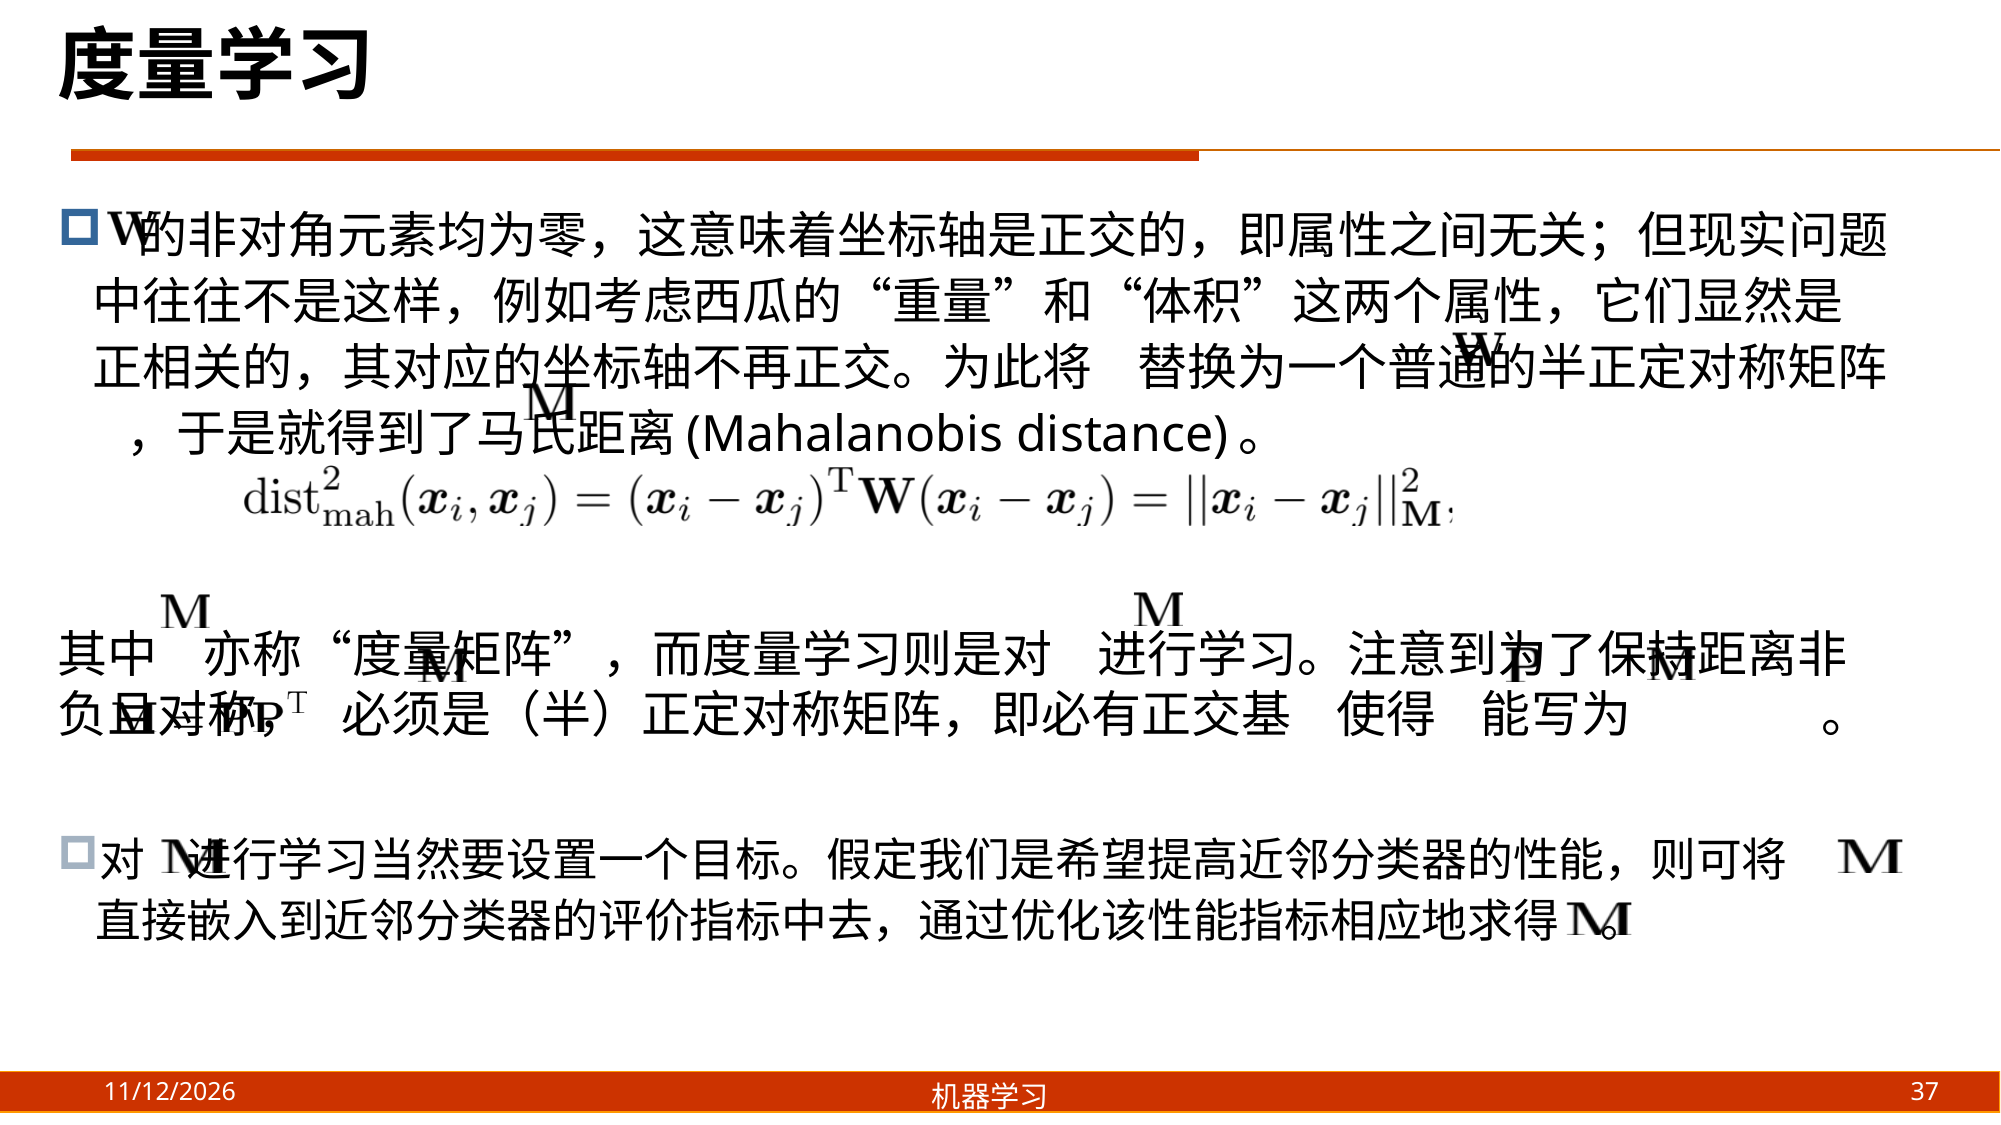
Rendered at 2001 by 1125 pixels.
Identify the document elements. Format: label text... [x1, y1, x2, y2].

picture [1133, 592, 1183, 626]
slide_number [103, 1074, 538, 1115]
picture [161, 839, 226, 873]
slide_number 37 [1505, 1074, 1940, 1113]
picture [1566, 901, 1632, 935]
picture [1837, 839, 1903, 873]
text_box 对 进行学习当然要设置一个目标。假定我们是希望提高近邻分类器的性能，则可将 直接嵌入到近邻分类器的评价指标中去，通过优化该性能指标相应地求得 。 [42, 818, 1878, 954]
picture [160, 594, 210, 628]
picture [417, 648, 467, 682]
picture [523, 383, 577, 420]
text_box 度量学习 [42, 7, 1337, 135]
picture [243, 465, 1453, 526]
picture [107, 211, 161, 245]
text_box 的非对角元素均为零，这意味着坐标轴是正交的，即属性之间无关；但现实问题中往往不是这样，例如考虑西瓜的“重量”和“体积”这两个属性，它们显然是正相关的，其对应的坐标轴不再正交。为此将 替换为一个普通的半正定对称矩阵 ，于是就得到了马氏距离(Mahalanobis distance)。 其中 亦称“度量矩阵”，而度量学习则是对 进行学习。注意到为了保持距离非负且对称， 必须是（半）正定对称矩阵，即必有正交基 使得 能写为 。 [42, 190, 1905, 999]
picture [112, 691, 307, 732]
picture [1452, 332, 1506, 366]
picture [1646, 647, 1696, 680]
picture [1505, 647, 1541, 682]
